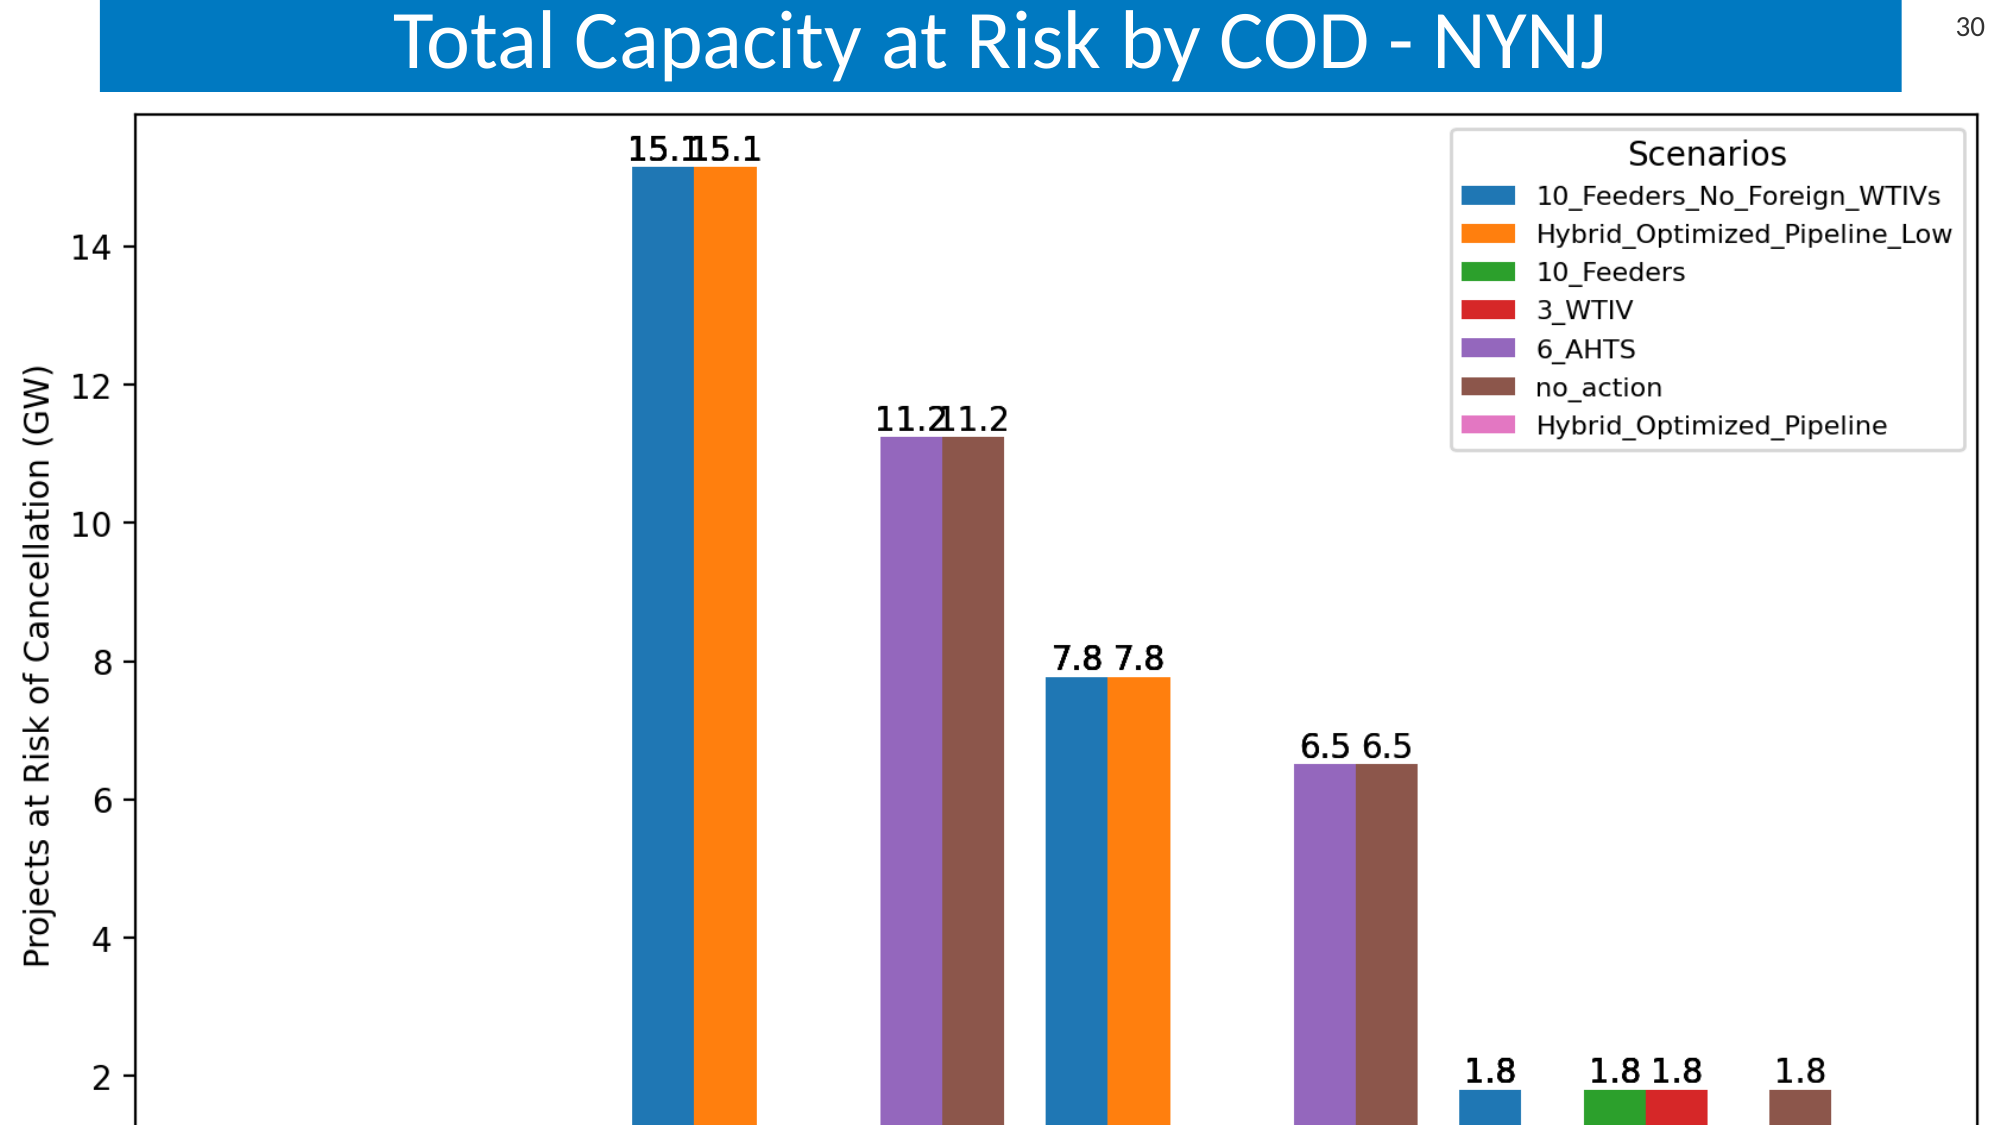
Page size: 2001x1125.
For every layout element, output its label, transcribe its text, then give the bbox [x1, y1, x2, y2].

title Total Capacity at Risk by COD - NYNJ [99, 0, 1902, 91]
picture [0, 92, 2000, 1125]
